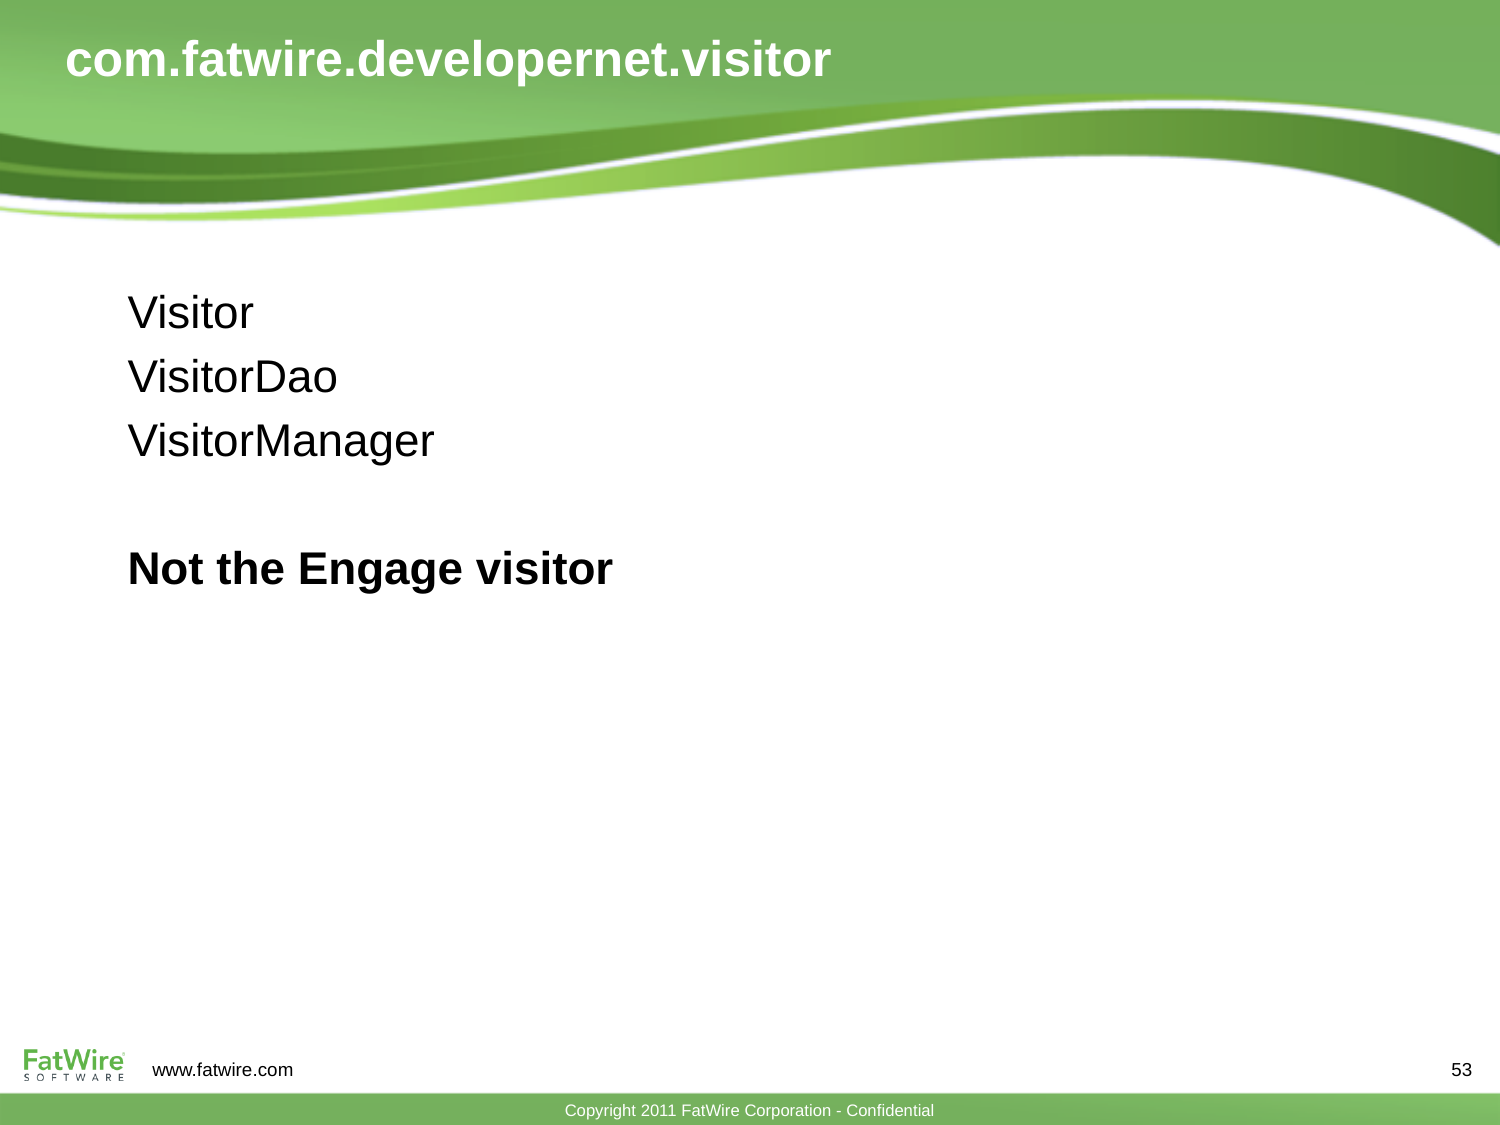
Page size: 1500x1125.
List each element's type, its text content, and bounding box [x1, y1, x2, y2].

list Visitor VisitorDao VisitorManager Not the Engage visitor [112, 274, 1388, 1001]
title com.fatwire.developernet.visitor [49, 0, 1426, 113]
picture [0, 0, 1500, 1125]
slide_number 53 [1174, 1049, 1488, 1113]
